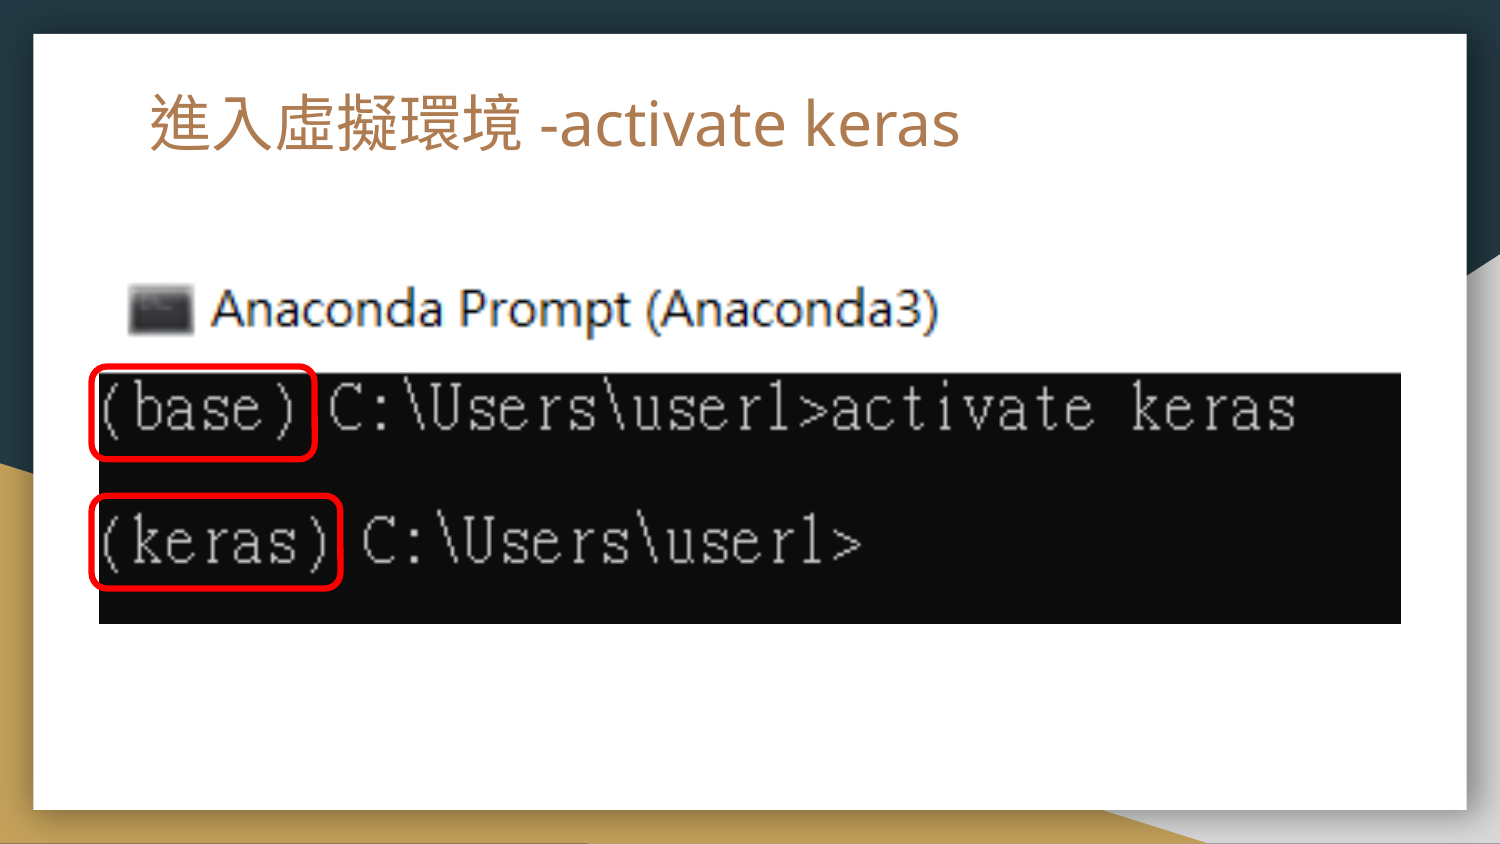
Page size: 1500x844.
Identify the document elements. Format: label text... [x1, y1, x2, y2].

title 進入虛擬環境-activate keras [134, 68, 1366, 226]
picture [99, 251, 1401, 625]
